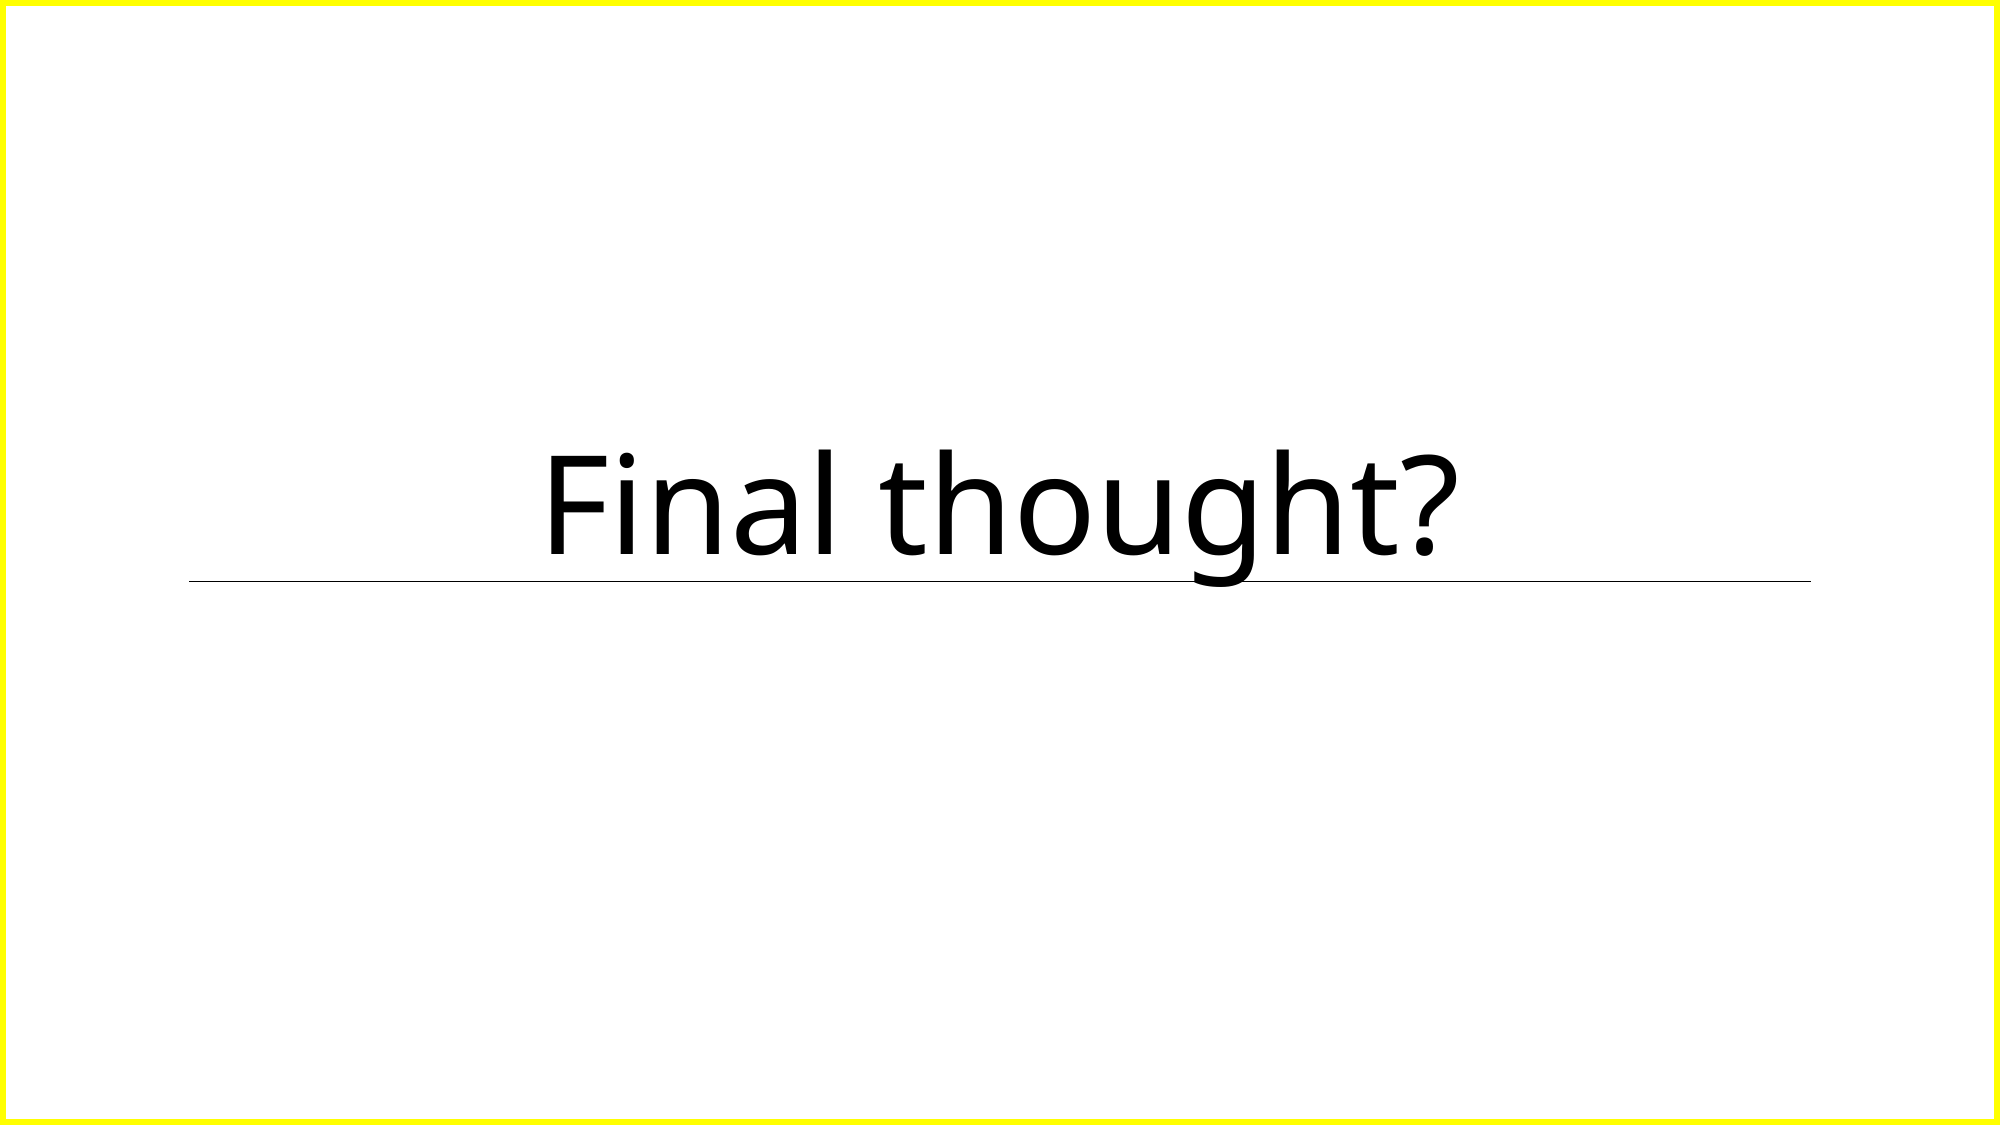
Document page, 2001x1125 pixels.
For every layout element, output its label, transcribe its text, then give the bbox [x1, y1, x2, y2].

text_box Final thought? [249, 121, 1750, 513]
text_box [0, 0, 2000, 1125]
